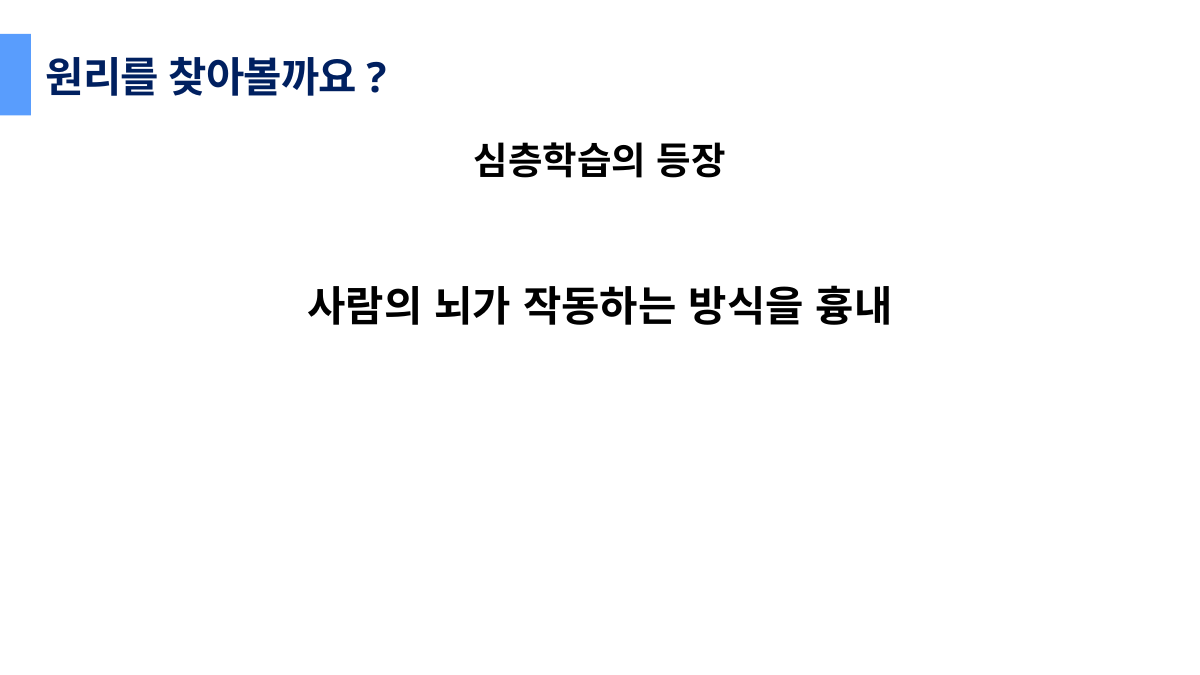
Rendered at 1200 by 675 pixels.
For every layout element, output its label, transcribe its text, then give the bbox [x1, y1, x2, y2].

text_box 사람의 뇌가 작동하는 방식을 흉내 [292, 271, 908, 337]
text_box [0, 33, 32, 116]
text_box 심층학습의 등장 [459, 130, 741, 190]
text_box 원리를 찾아볼까요? [32, 43, 712, 109]
